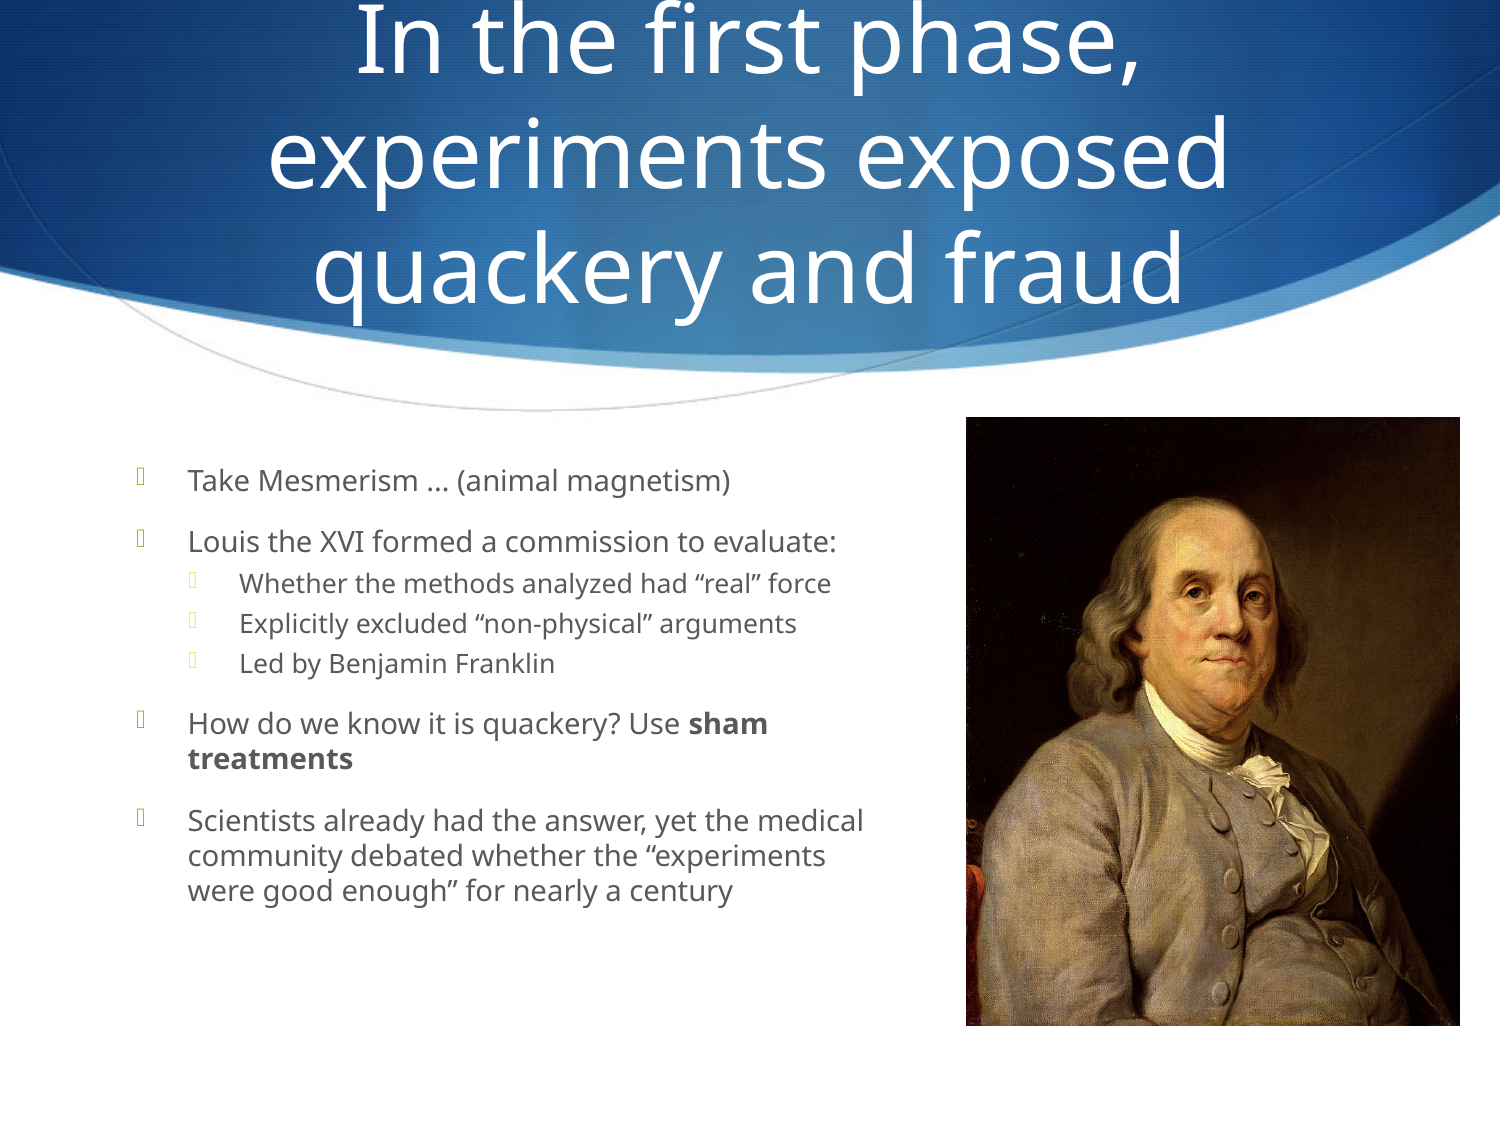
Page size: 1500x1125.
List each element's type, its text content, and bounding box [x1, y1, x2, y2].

list Take Mesmerism … (animal magnetism) Louis the XVI formed a commission to evaluate: Whether the methods analyzed had “real” force Explicitly excluded “non-physical” arguments Led by Benjamin Franklin How do we know it is quackery? Use sham treatments Scientists already had the answer, yet the medical community debated whether the “experiments were good enough” for nearly a century [121, 454, 884, 991]
picture [0, 0, 1500, 1125]
title In the first phase, experiments exposed quackery and fraud [75, 56, 1425, 245]
